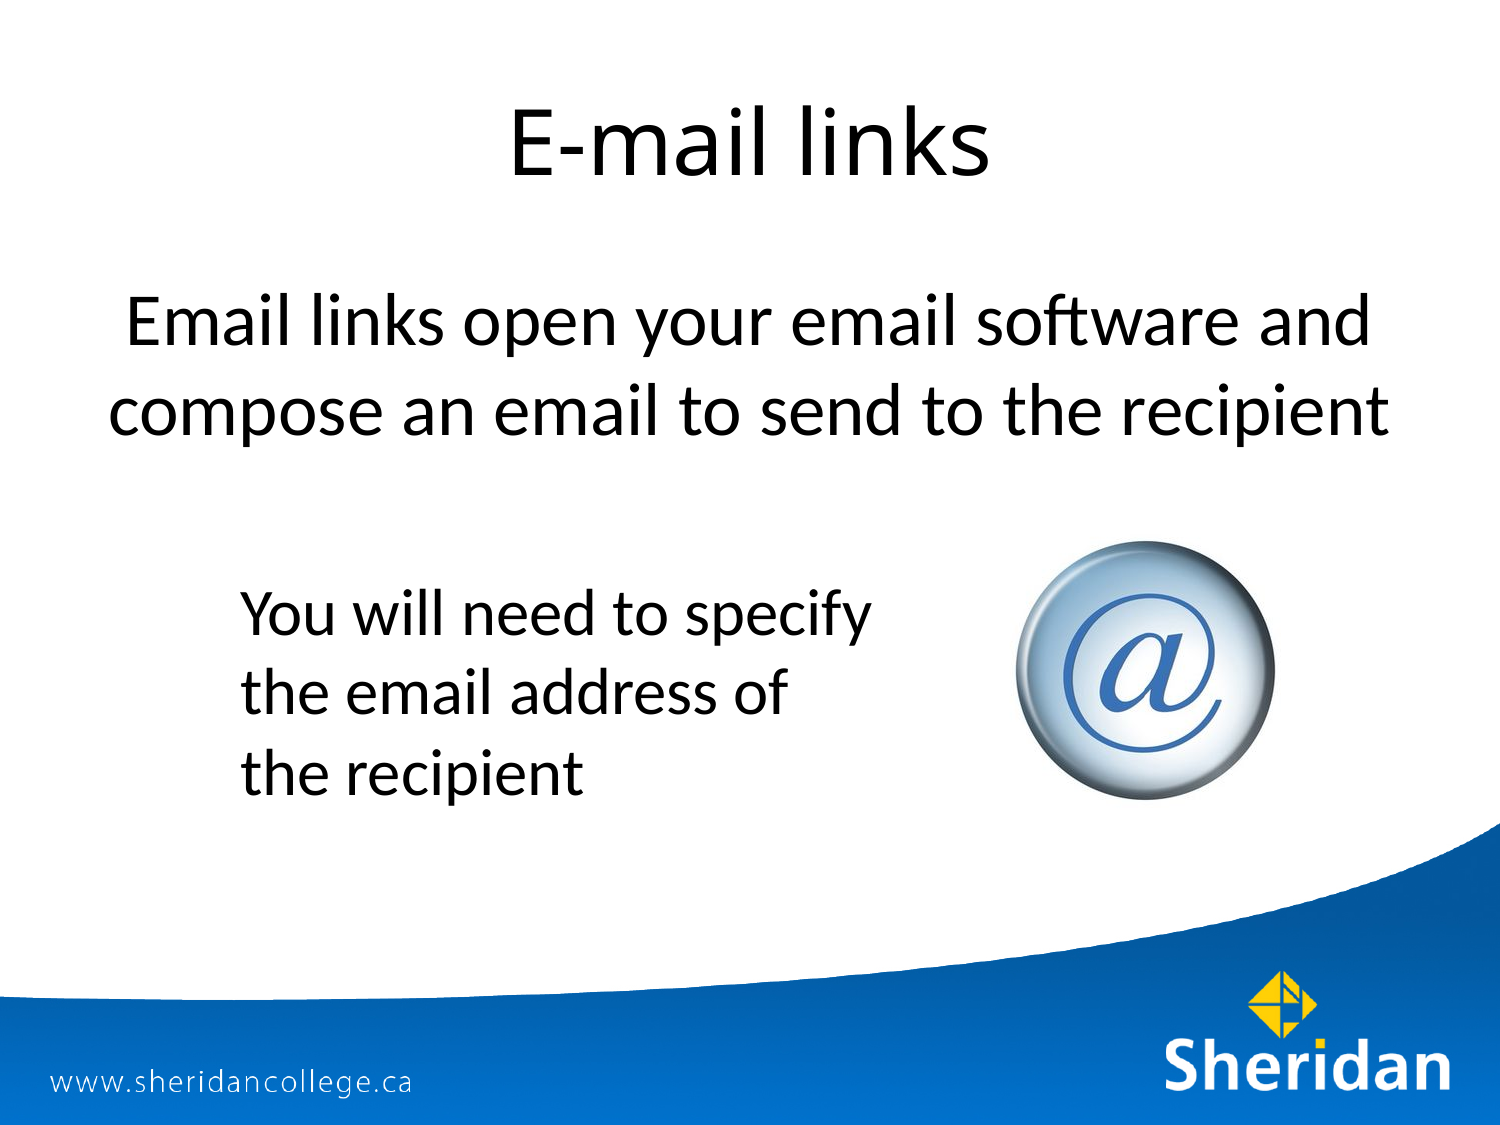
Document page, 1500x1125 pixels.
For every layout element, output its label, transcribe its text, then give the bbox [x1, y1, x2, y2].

picture [0, 86, 1500, 1125]
list Email links open your email software and compose an email to send to the recipient You will need to specify the email address of the recipient [75, 262, 1425, 963]
title E-mail links [75, 45, 1425, 233]
